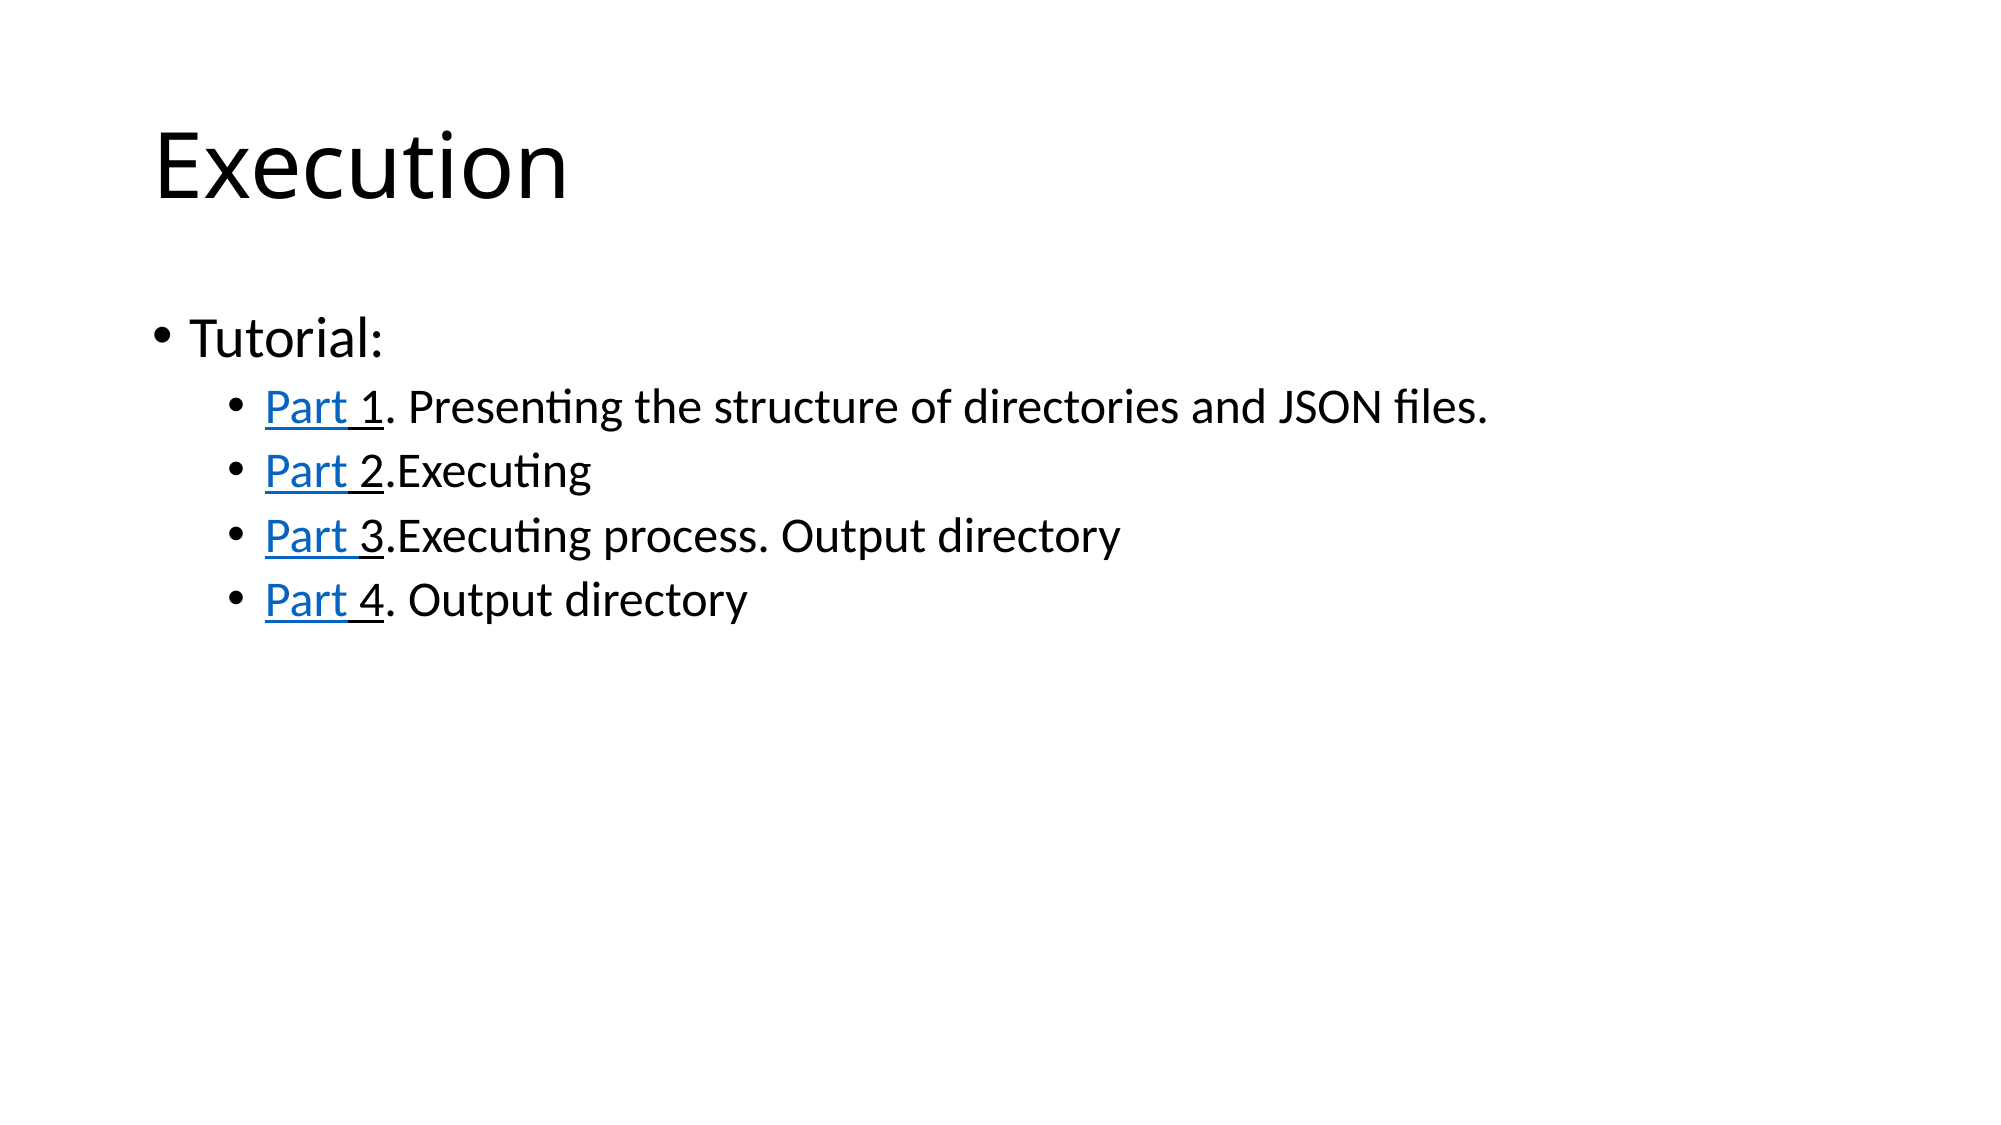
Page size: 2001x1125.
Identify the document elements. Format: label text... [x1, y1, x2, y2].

list Tutorial: Part 1. Presenting the structure of directories and JSON files. Part 2.Executing Part 3.Executing process. Output directory Part 4. Output directory [137, 299, 1863, 1014]
title Execution [137, 59, 1863, 278]
